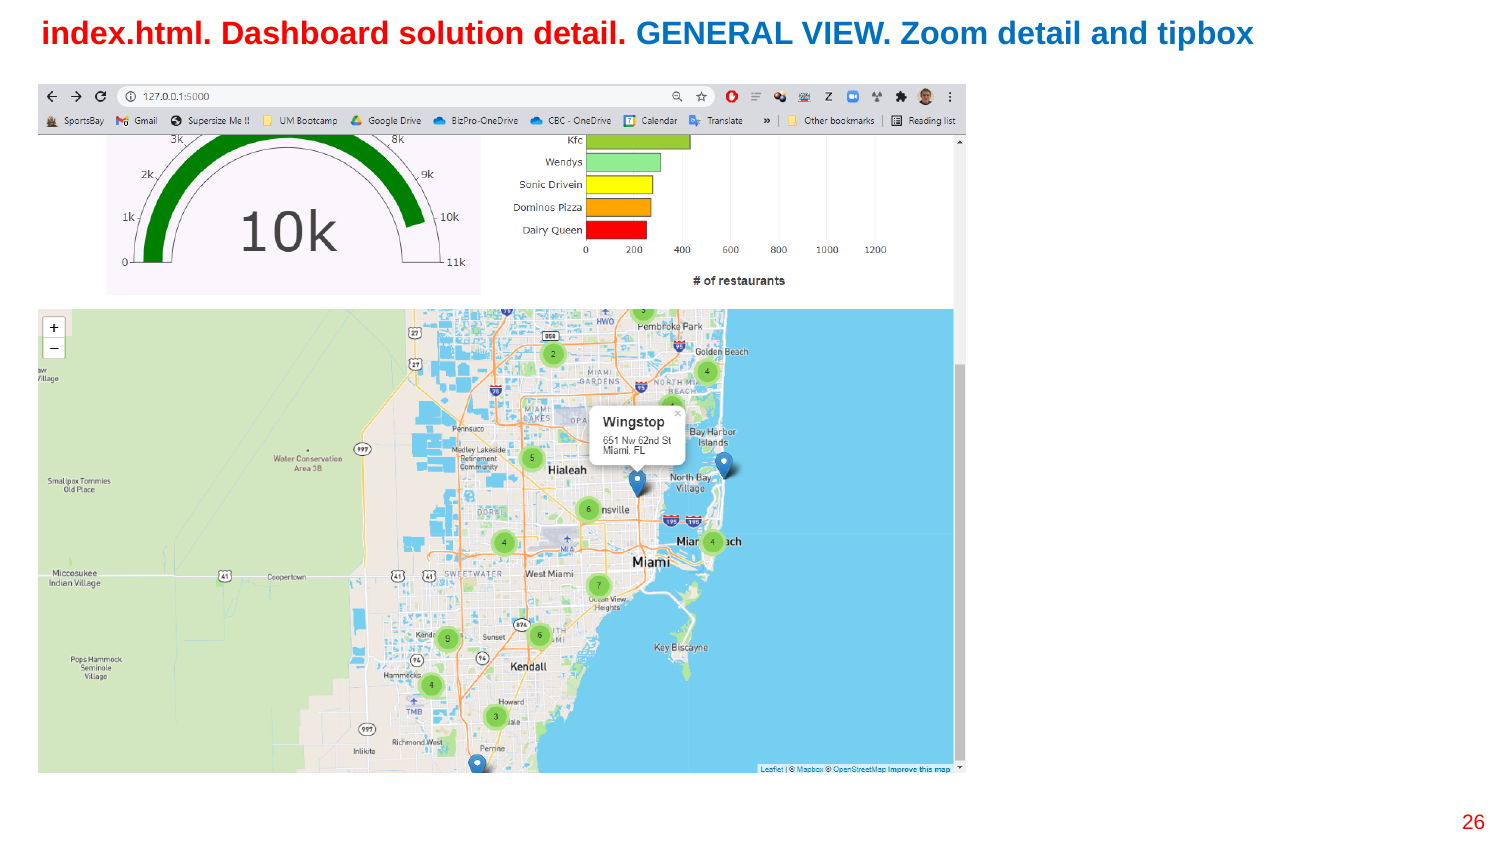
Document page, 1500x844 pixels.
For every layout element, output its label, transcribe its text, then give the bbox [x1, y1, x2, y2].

picture [38, 84, 966, 773]
title index.html. Dashboard solution detail. GENERAL VIEW. Zoom detail and tipbox [26, 4, 1374, 59]
slide_number 26 [1149, 798, 1500, 844]
